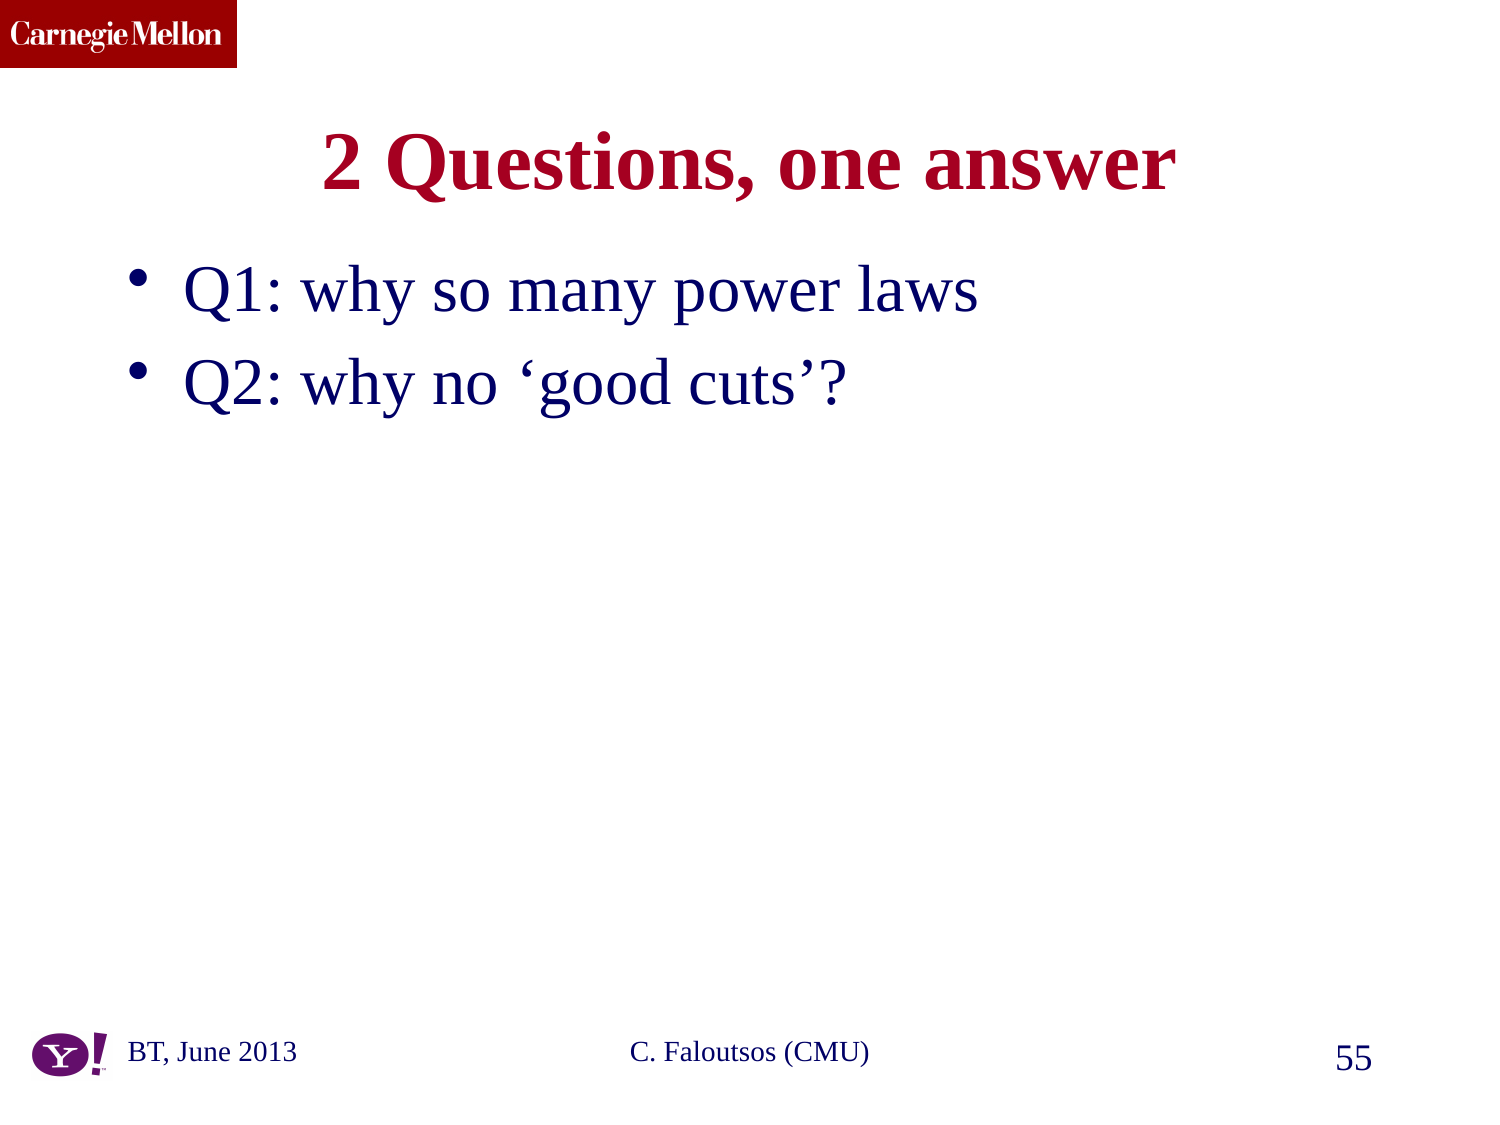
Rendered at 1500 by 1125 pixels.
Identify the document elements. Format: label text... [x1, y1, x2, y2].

slide_number 55 [1074, 1024, 1388, 1101]
title 2 Questions, one answer [112, 99, 1388, 213]
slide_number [112, 1024, 426, 1101]
picture [0, 0, 237, 68]
picture [31, 1031, 112, 1081]
footer C. Faloutsos (CMU) [512, 1024, 988, 1101]
list Q1: why so many power laws Q2: why no ‘good cuts’? [112, 237, 1388, 1001]
